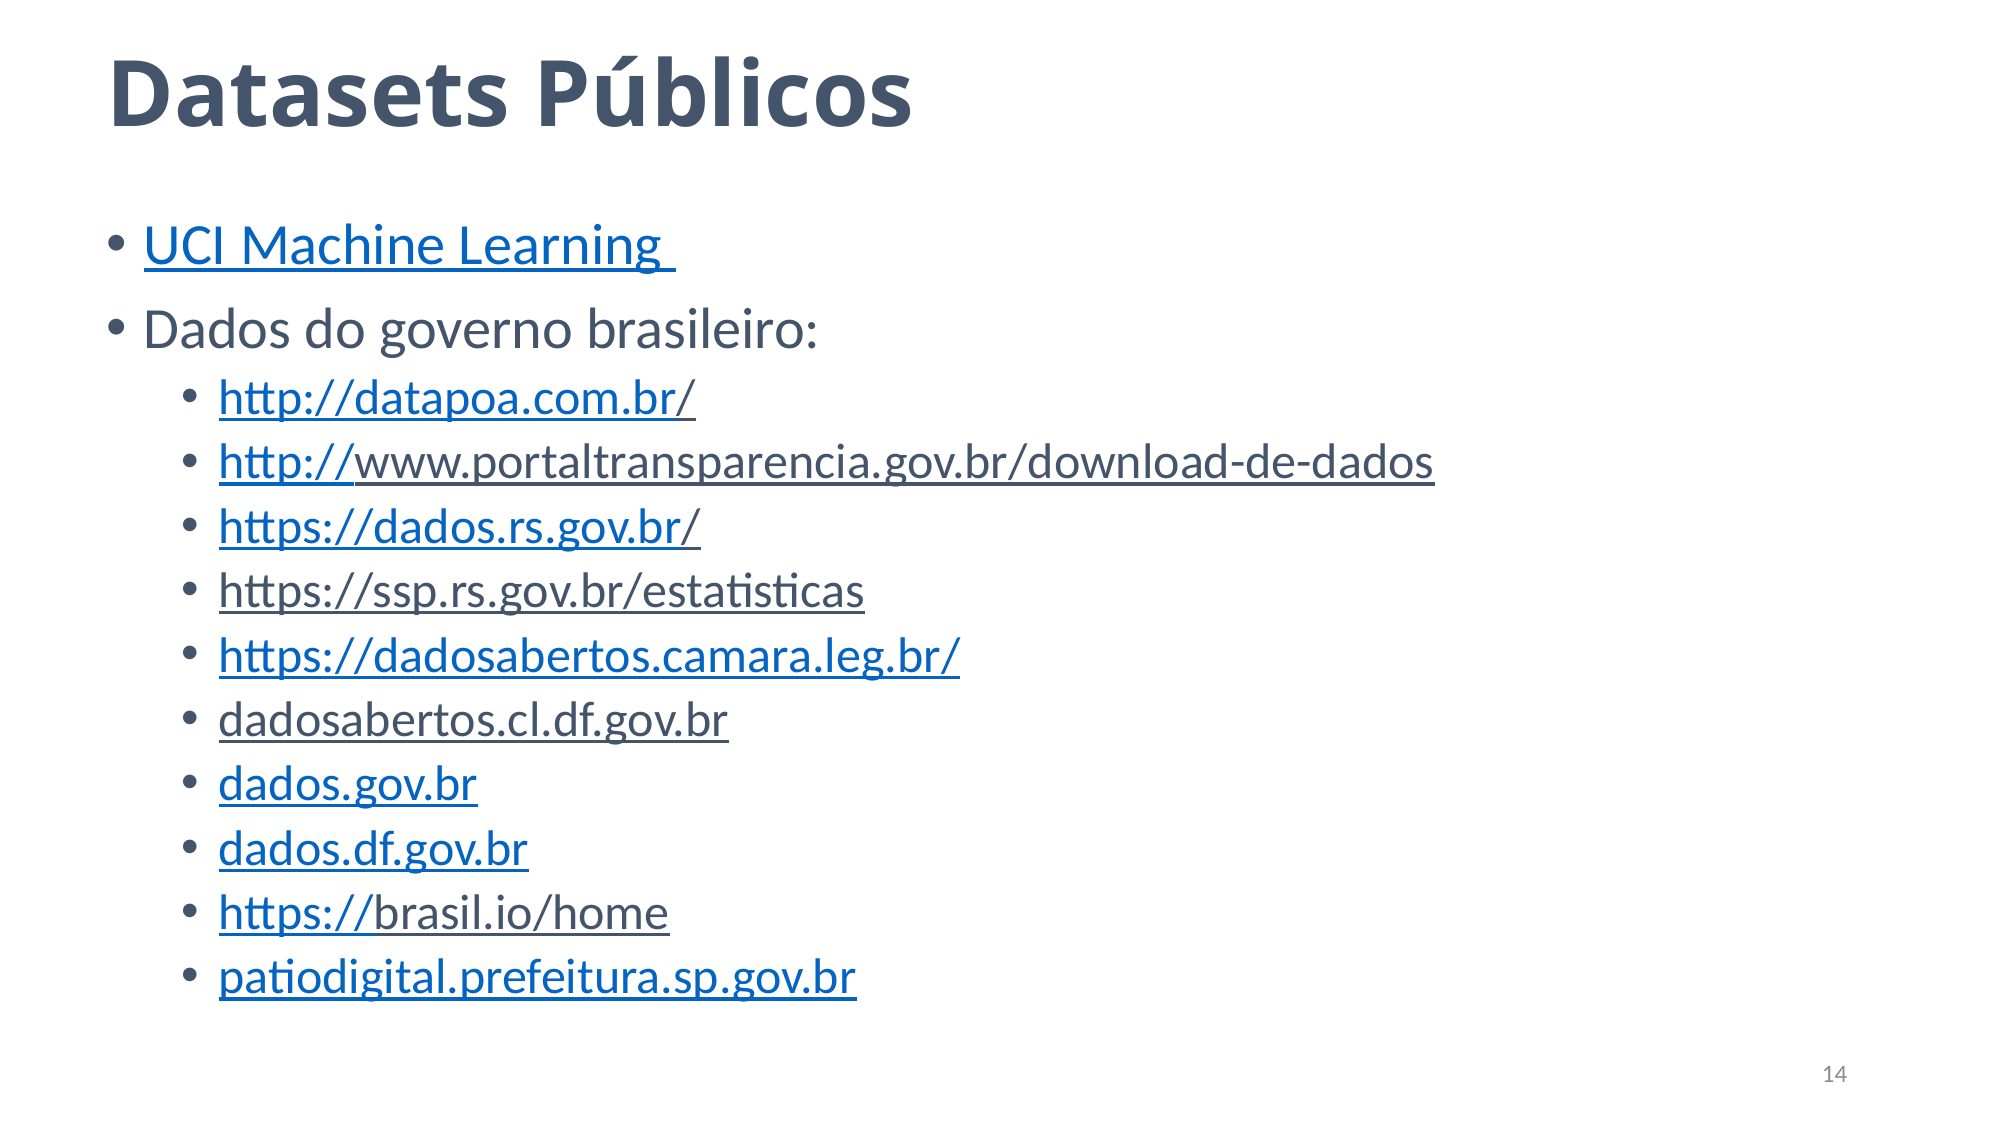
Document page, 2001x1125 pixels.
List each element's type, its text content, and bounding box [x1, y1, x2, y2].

title Datasets Públicos [91, 15, 1946, 178]
slide_number 14 [1412, 1042, 1863, 1103]
list UCI Machine Learning Dados do governo brasileiro: http://datapoa.com.br/ http://www.portaltransparencia.gov.br/download-de-dados https://dados.rs.gov.br/ https://ssp.rs.gov.br/estatisticas https://dadosabertos.camara.leg.br/ dadosabertos.cl.df.gov.br dados.gov.br dados.df.gov.br https://brasil.io/home patiodigital.prefeitura.sp.gov.br [91, 206, 1946, 1014]
